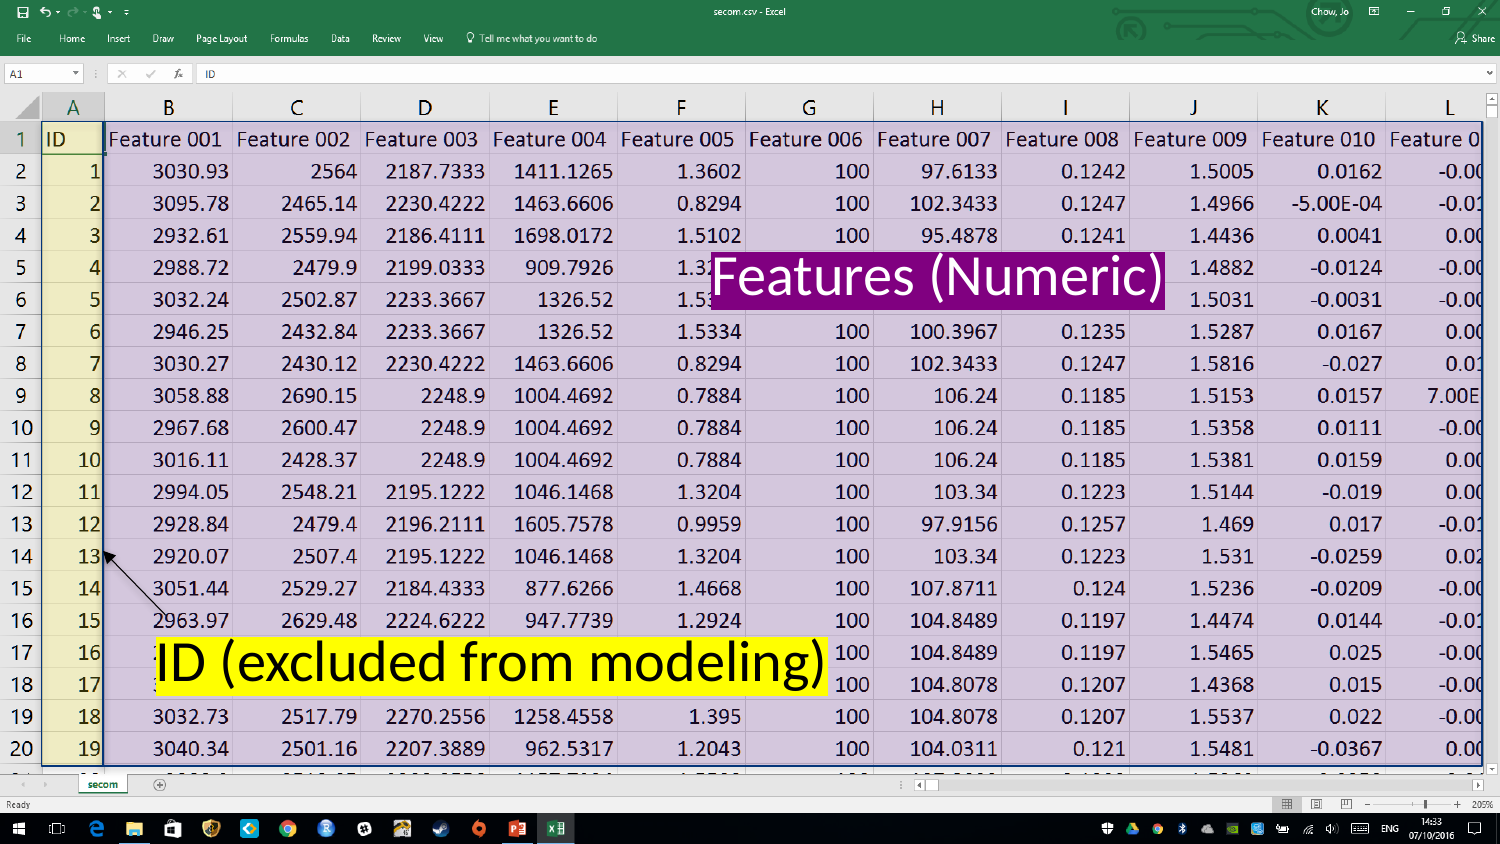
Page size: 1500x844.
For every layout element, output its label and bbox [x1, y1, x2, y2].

picture [0, 0, 1500, 844]
text_box [102, 550, 166, 616]
